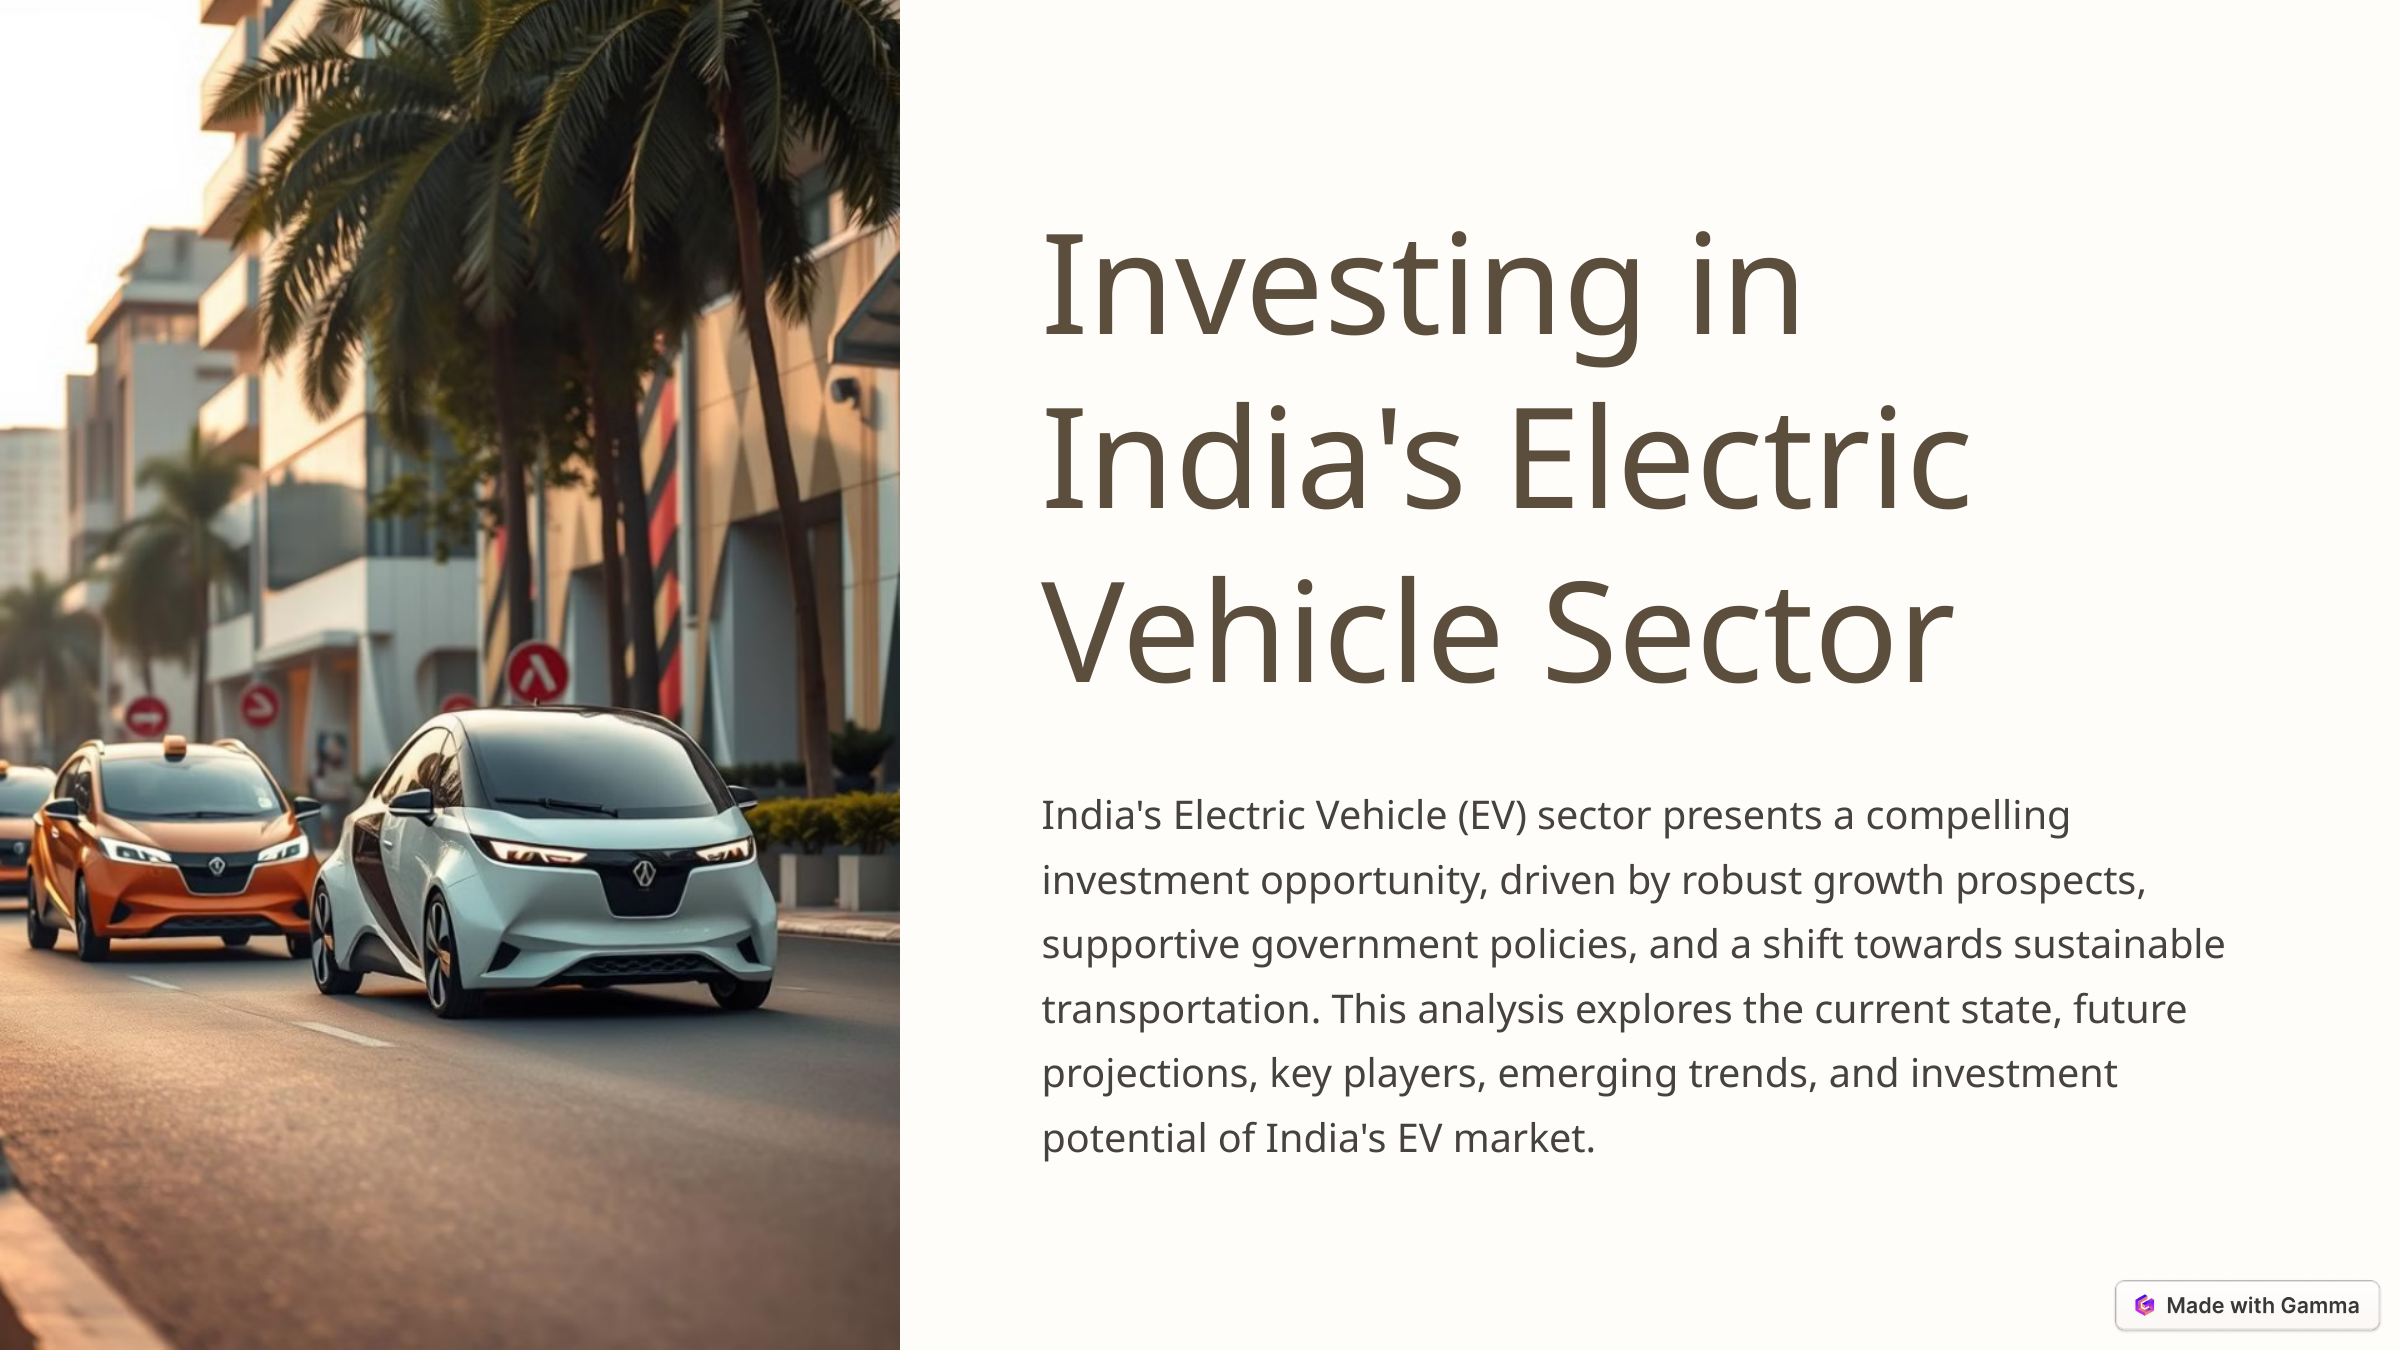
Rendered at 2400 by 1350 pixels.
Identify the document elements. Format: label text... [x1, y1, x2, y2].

picture [0, 0, 900, 1350]
picture [2106, 1271, 2389, 1339]
text_box Investing in India's Electric Vehicle Sector [1041, 188, 2259, 713]
text_box India's Electric Vehicle (EV) sector presents a compelling investment opportunity, driven by robust growth prospects, supportive government policies, and a shift towards sustainable transportation. This analysis explores the current state, future projections, key players, emerging trends, and investment potential of India's EV market. [1041, 772, 2259, 1162]
